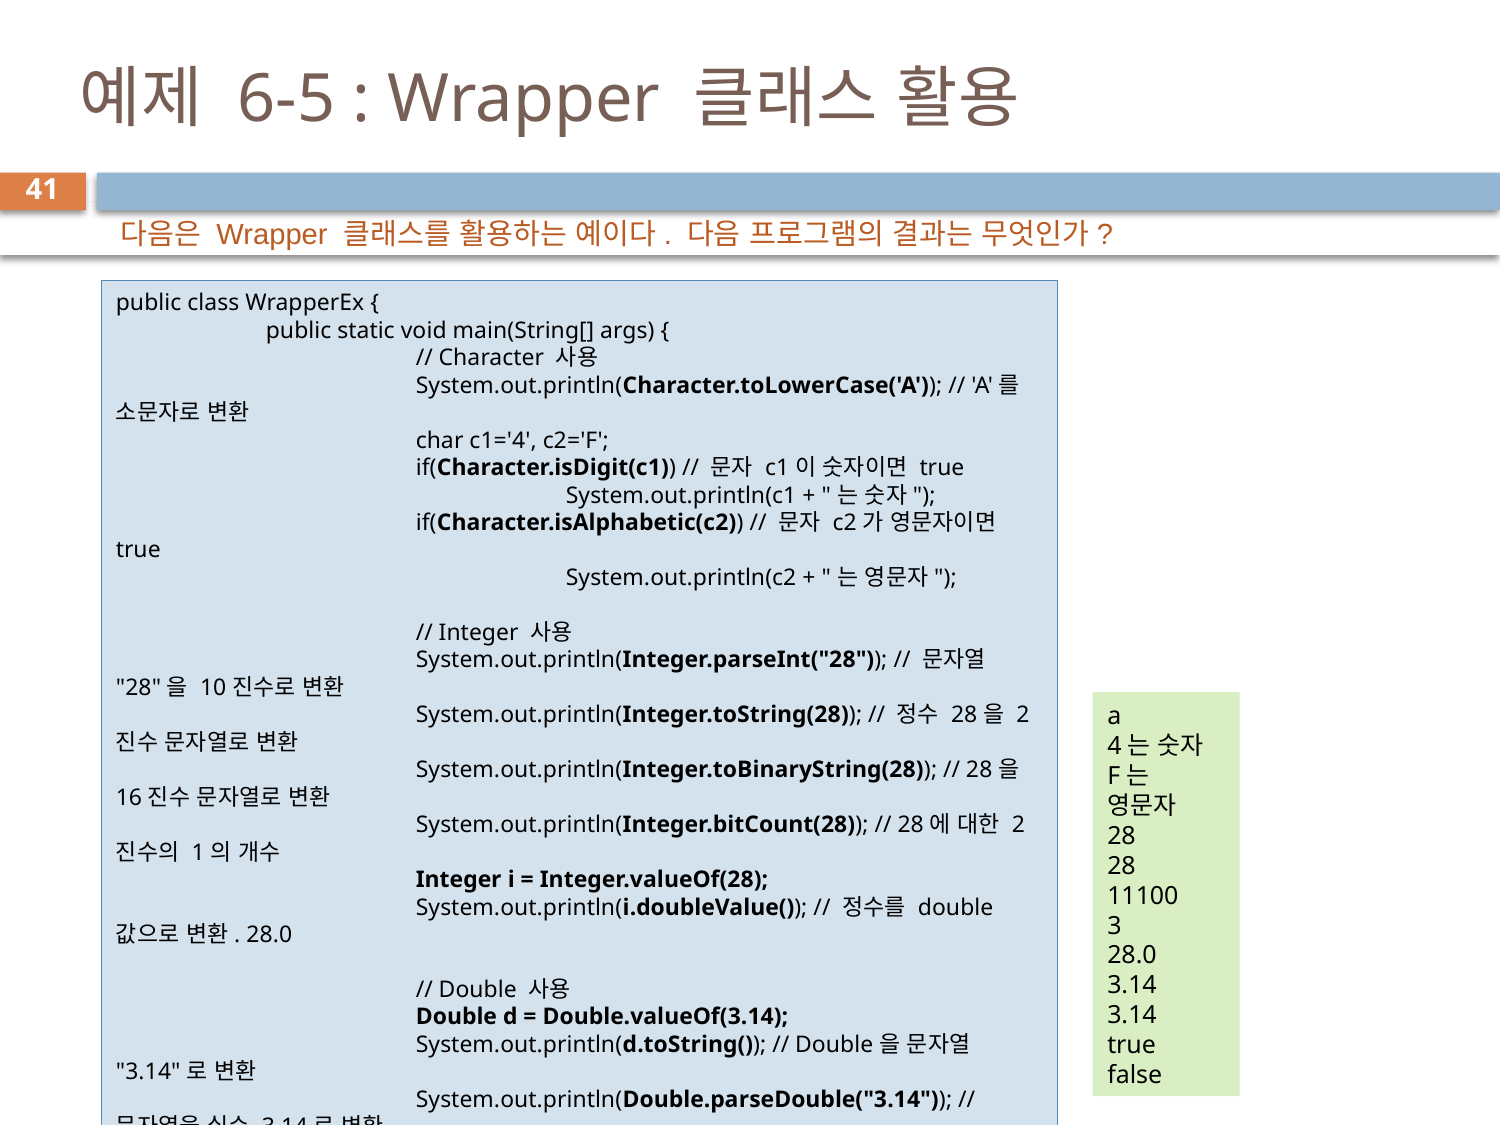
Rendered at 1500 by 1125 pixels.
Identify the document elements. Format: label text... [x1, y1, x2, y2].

text_box a 4는 숫자 F는 영문자 28 28 11100 3 28.0 3.14 3.14 true false [1092, 692, 1240, 1097]
text_box [0, 0, 1500, 75]
text_box 다음은 Wrapper 클래스를 활용하는 예이다. 다음 프로그램의 결과는 무엇인가? [105, 208, 1388, 258]
title 예제 6-5 : Wrapper 클래스 활용 [64, 75, 1483, 153]
slide_number 41 [0, 170, 87, 211]
text_box public class WrapperEx { public static void main(String[] args) { // Character 사용 System.out.println(Character.toLowerCase('A')); // 'A'를 소문자로 변환 char c1='4', c2='F'; if(Character.isDigit(c1)) // 문자 c1이 숫자이면 true System.out.println(c1 + "는 숫자"); if(Character.isAlphabetic(c2)) // 문자 c2가 영문자이면 true System.out.println(c2 + "는 영문자"); // Integer 사용 System.out.println(Integer.parseInt("28")); // 문자열 "28"을 10진수로 변환 System.out.println(Integer.toString(28)); // 정수 28을 2진수 문자열로 변환 System.out.println(Integer.toBinaryString(28)); // 28을 16진수 문자열로 변환 System.out.println(Integer.bitCount(28)); // 28에 대한 2진수의 1의 개수 Integer i = Integer.valueOf(28); System.out.println(i.doubleValue()); // 정수를 double 값으로 변환. 28.0 // Double 사용 Double d = Double.valueOf(3.14); System.out.println(d.toString()); // Double을 문자열 "3.14"로 변환 System.out.println(Double.parseDouble("3.14")); // 문자열을 실수 3.14로 변환 // Boolean 사용 boolean b = (4>3); // b는 true System.out.println(Boolean.toString(b)); // true를 문자열 "true"로 변환 System.out.println(Boolean.parseBoolean("false")); // 문자열을 false로 변환 } } [101, 280, 1058, 1125]
